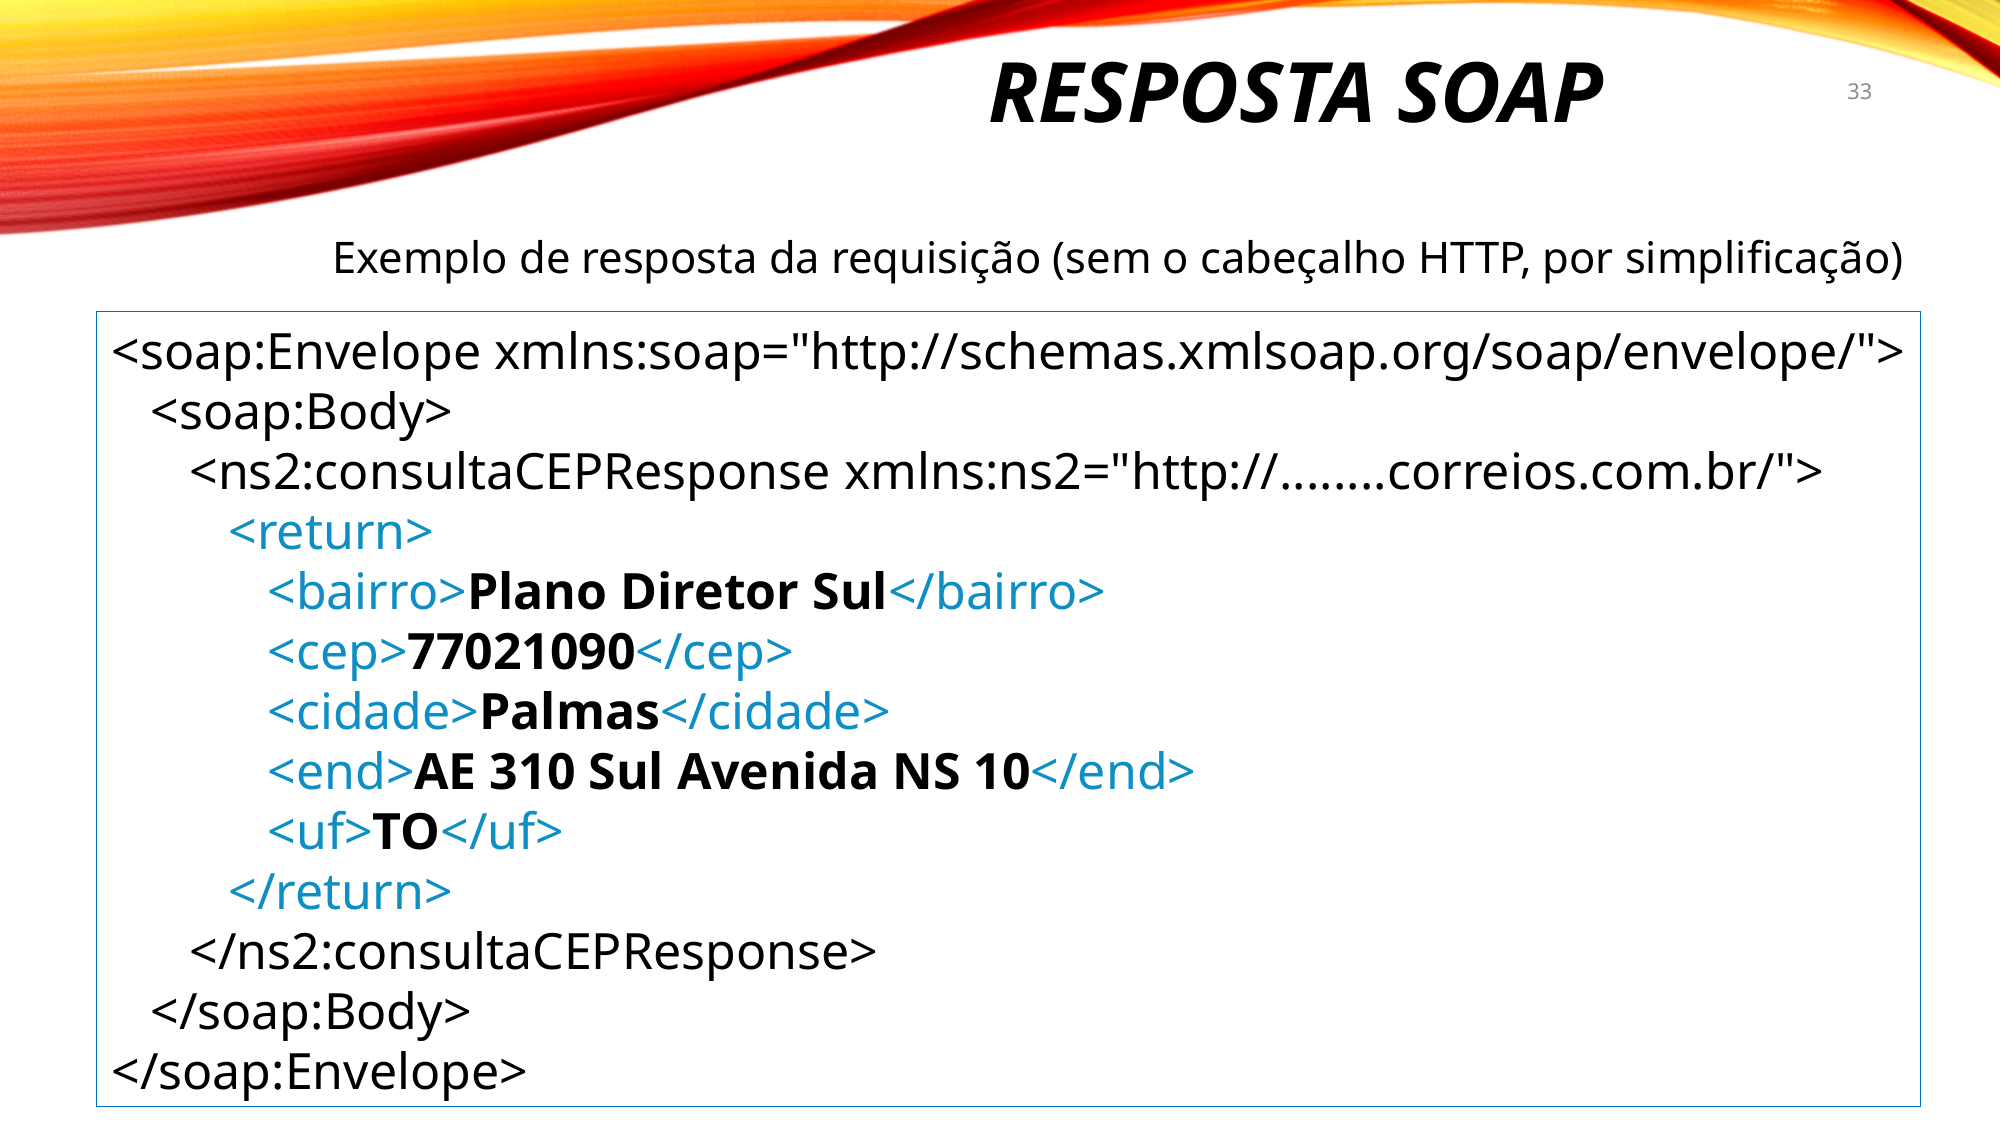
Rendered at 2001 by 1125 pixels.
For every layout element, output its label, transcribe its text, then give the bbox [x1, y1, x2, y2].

title RESPOSTA soap [765, 0, 1827, 192]
picture [0, 0, 2000, 237]
slide_number 33 [1827, 62, 1888, 123]
list Exemplo de resposta da requisição (sem o cabeçalho HTTP, por simplificação) [92, 228, 1921, 326]
text_box <soap:Envelope xmlns:soap="http://schemas.xmlsoap.org/soap/envelope/"> <soap:Body> <ns2:consultaCEPResponse xmlns:ns2="http://........correios.com.br/"> <return> <bairro>Plano Diretor Sul</bairro> <cep>77021090</cep> <cidade>Palmas</cidade> <end>AE 310 Sul Avenida NS 10</end> <uf>TO</uf> </return> </ns2:consultaCEPResponse> </soap:Body> </soap:Envelope> [96, 311, 1921, 1107]
